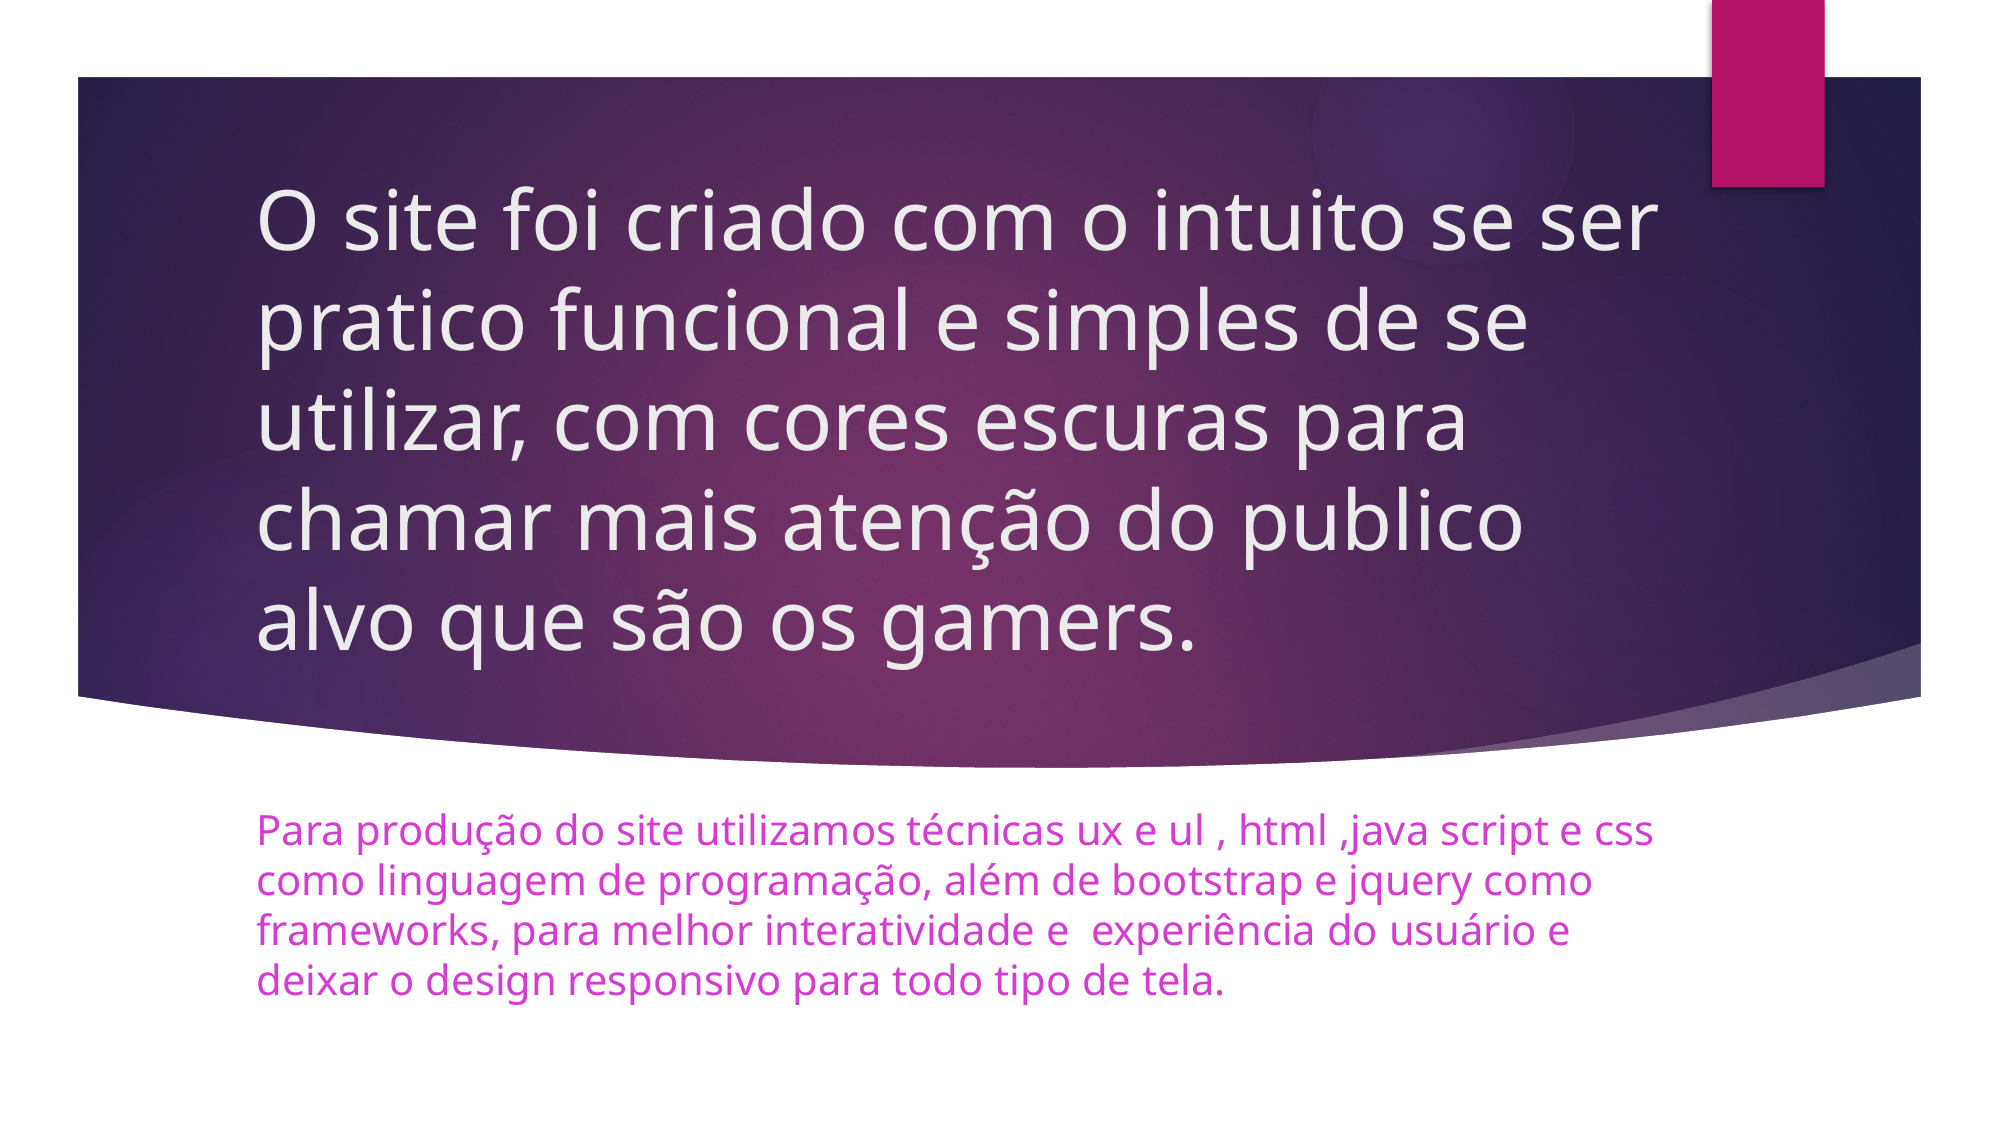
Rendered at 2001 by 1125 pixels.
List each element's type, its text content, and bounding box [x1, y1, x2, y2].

title O site foi criado com o intuito se ser pratico funcional e simples de se utilizar, com cores escuras para chamar mais atenção do publico alvo que são os gamers. [240, 145, 1689, 675]
list Para produção do site utilizamos técnicas ux e ul , html ,java script e css como linguagem de programação, além de bootstrap e jquery como frameworks, para melhor interatividade e experiência do usuário e deixar o design responsivo para todo tipo de tela. [241, 796, 1690, 1053]
